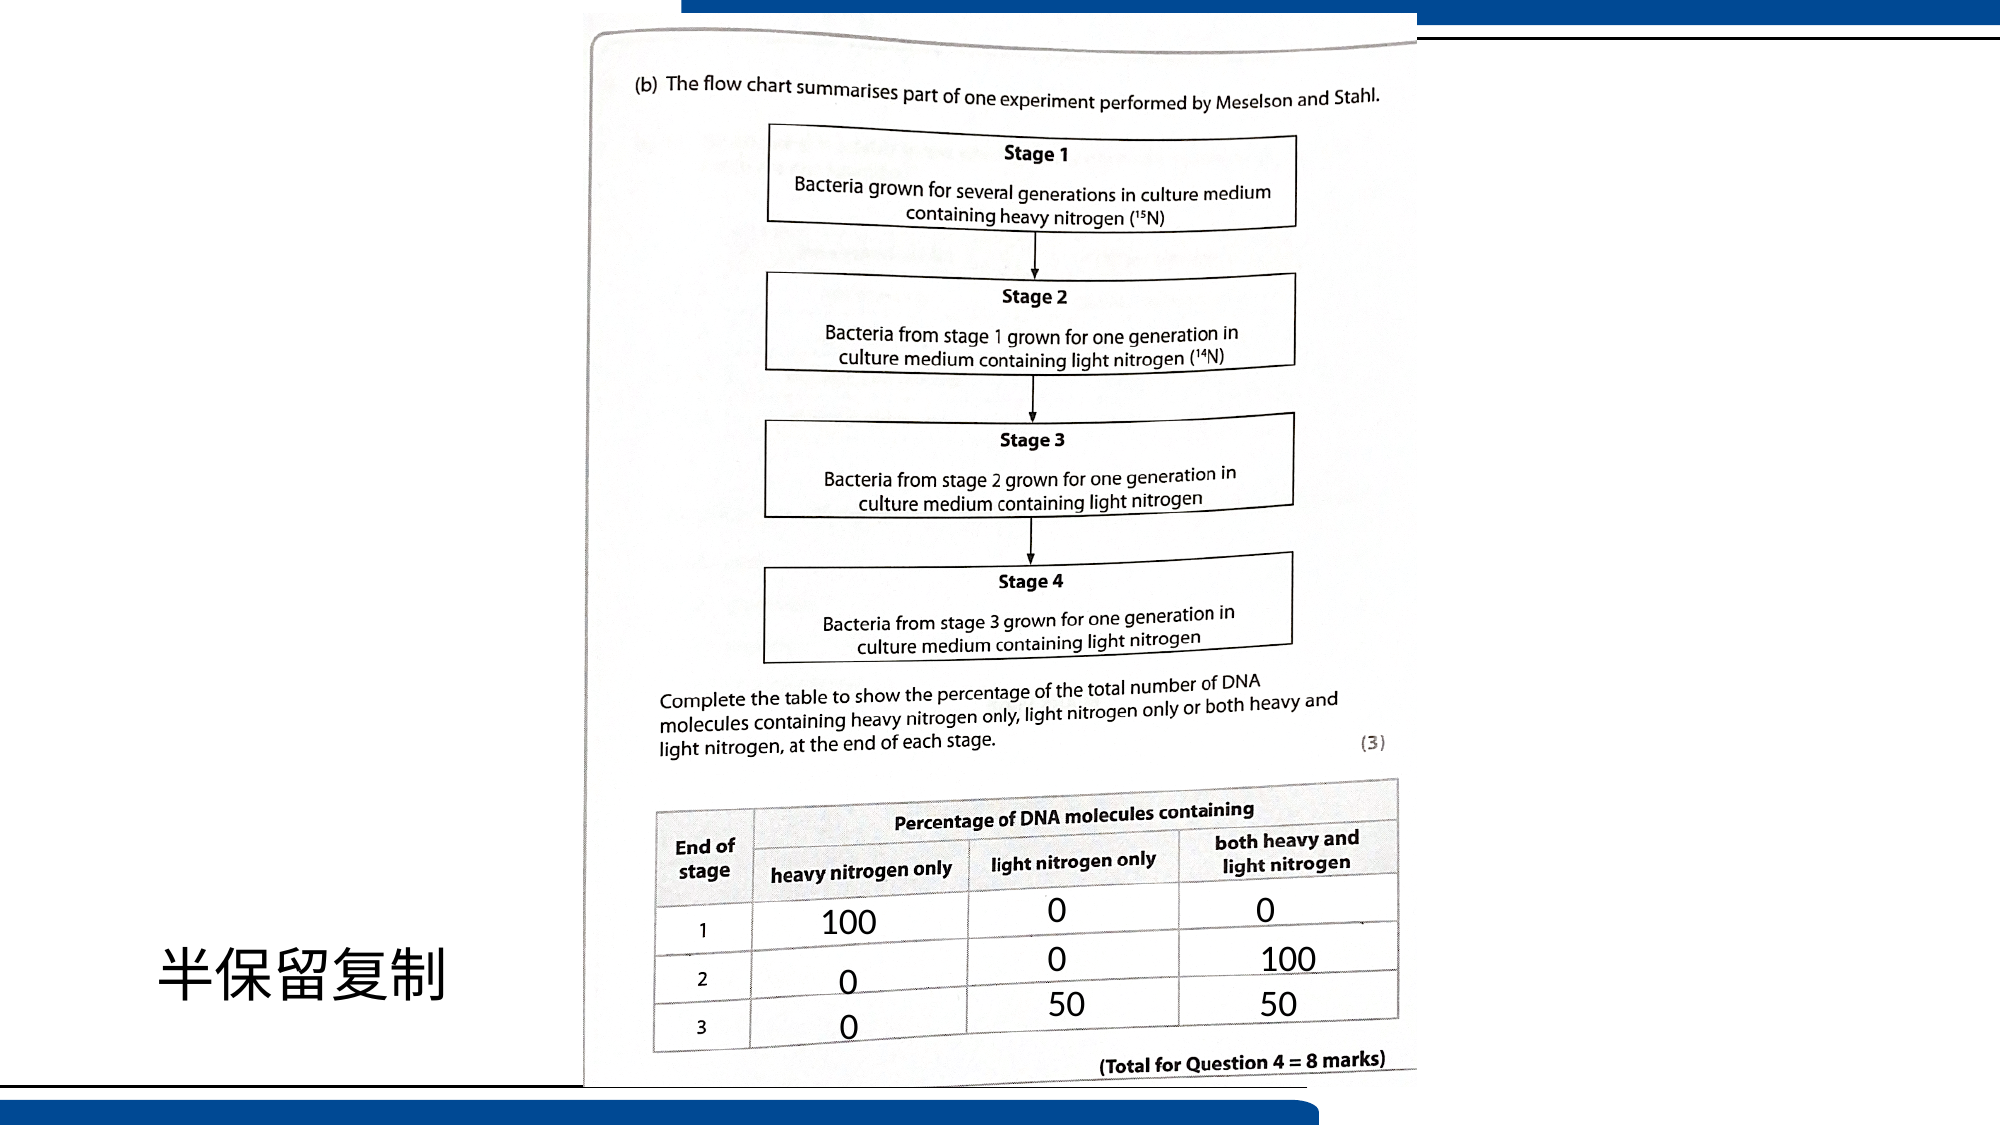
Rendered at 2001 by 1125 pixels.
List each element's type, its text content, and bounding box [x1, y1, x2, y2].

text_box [0, 1086, 1319, 1125]
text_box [681, 0, 2000, 39]
picture [583, 13, 1417, 1087]
text_box 半保留复制 [142, 895, 583, 1016]
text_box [805, 877, 1332, 1055]
